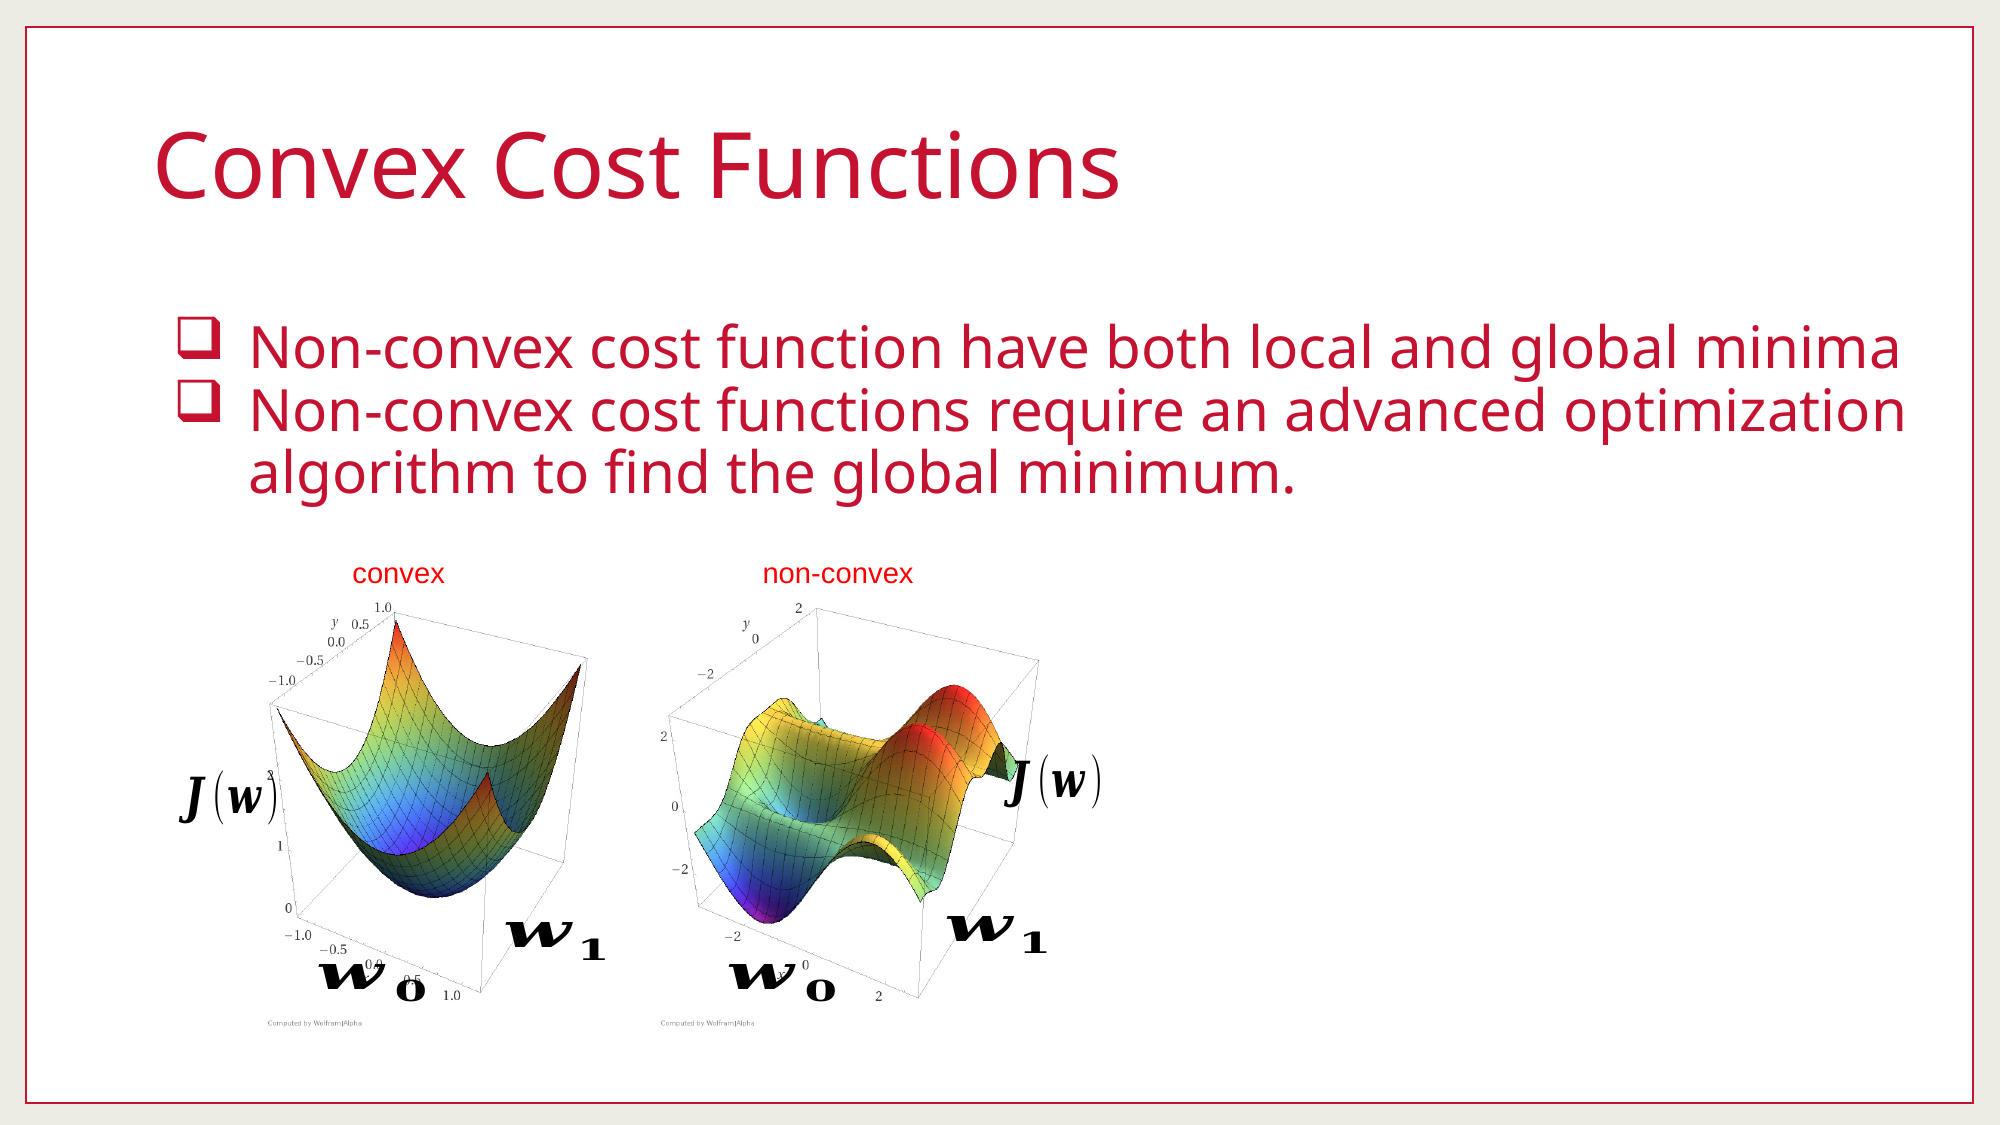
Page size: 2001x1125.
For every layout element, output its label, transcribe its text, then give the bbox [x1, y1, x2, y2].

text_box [177, 546, 1104, 1055]
list Non-convex cost function have both local and global minima Non-convex cost functions require an advanced optimization algorithm to find the global minimum. [158, 310, 1976, 1025]
title Convex Cost Functions [137, 59, 1863, 278]
